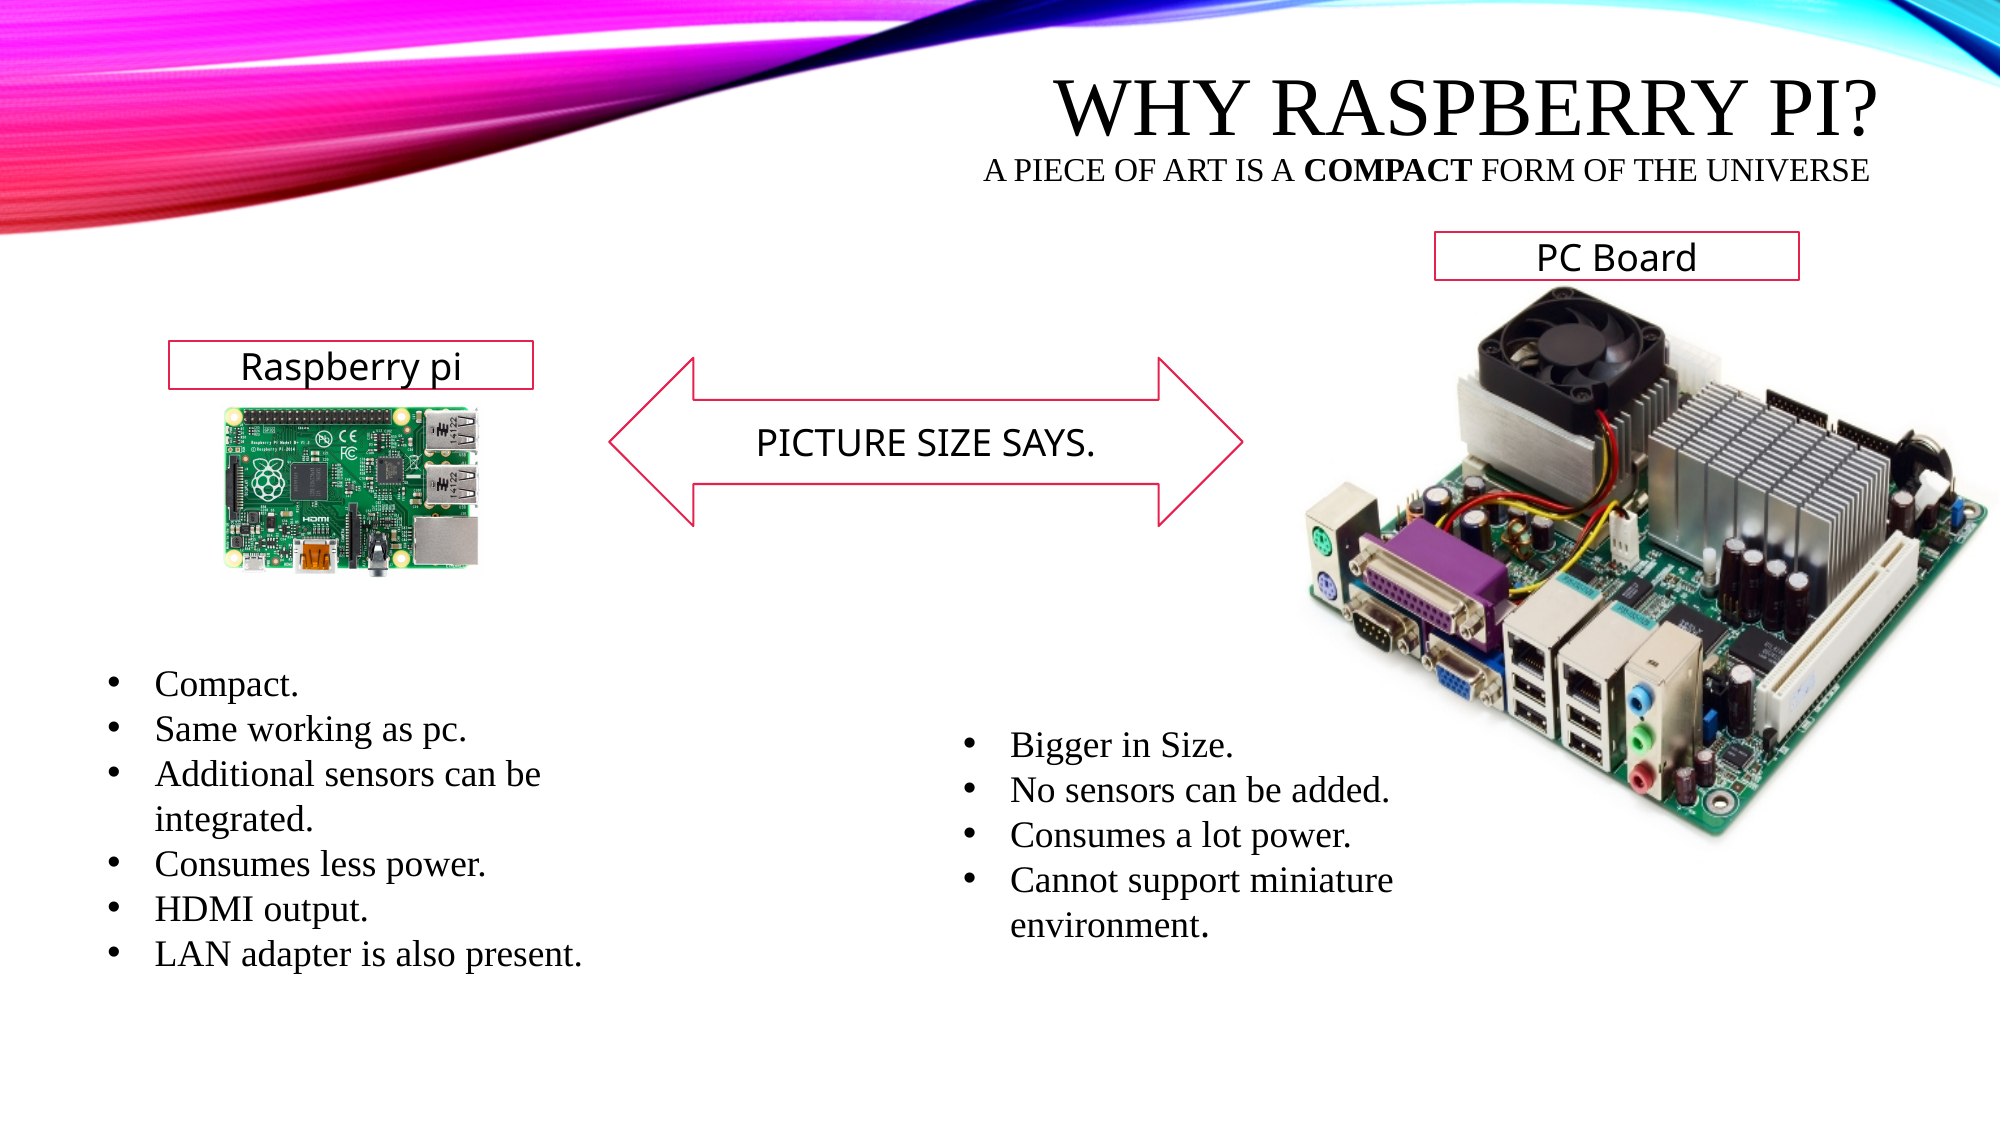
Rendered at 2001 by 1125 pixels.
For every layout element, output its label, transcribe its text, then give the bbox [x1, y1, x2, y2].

picture [1890, 0, 2000, 75]
picture [1910, 0, 2000, 45]
text_box PC Board [1434, 231, 1800, 259]
text_box Bigger in Size. No sensors can be added. Consumes a lot power. Cannot support miniature environment. [948, 712, 1484, 953]
text_box PICTURE SIZE SAYS. [608, 356, 1244, 528]
title WHY RASPBERRY PI? A piece of art is a compact form of the universe [482, 20, 1895, 233]
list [220, 402, 483, 579]
text_box Raspberry pi [168, 340, 534, 390]
text_box Compact. Same working as pc. Additional sensors can be integrated. Consumes less power. HDMI output. LAN adapter is also present. [92, 651, 656, 982]
picture [0, 0, 2000, 237]
picture [1267, 259, 2000, 869]
